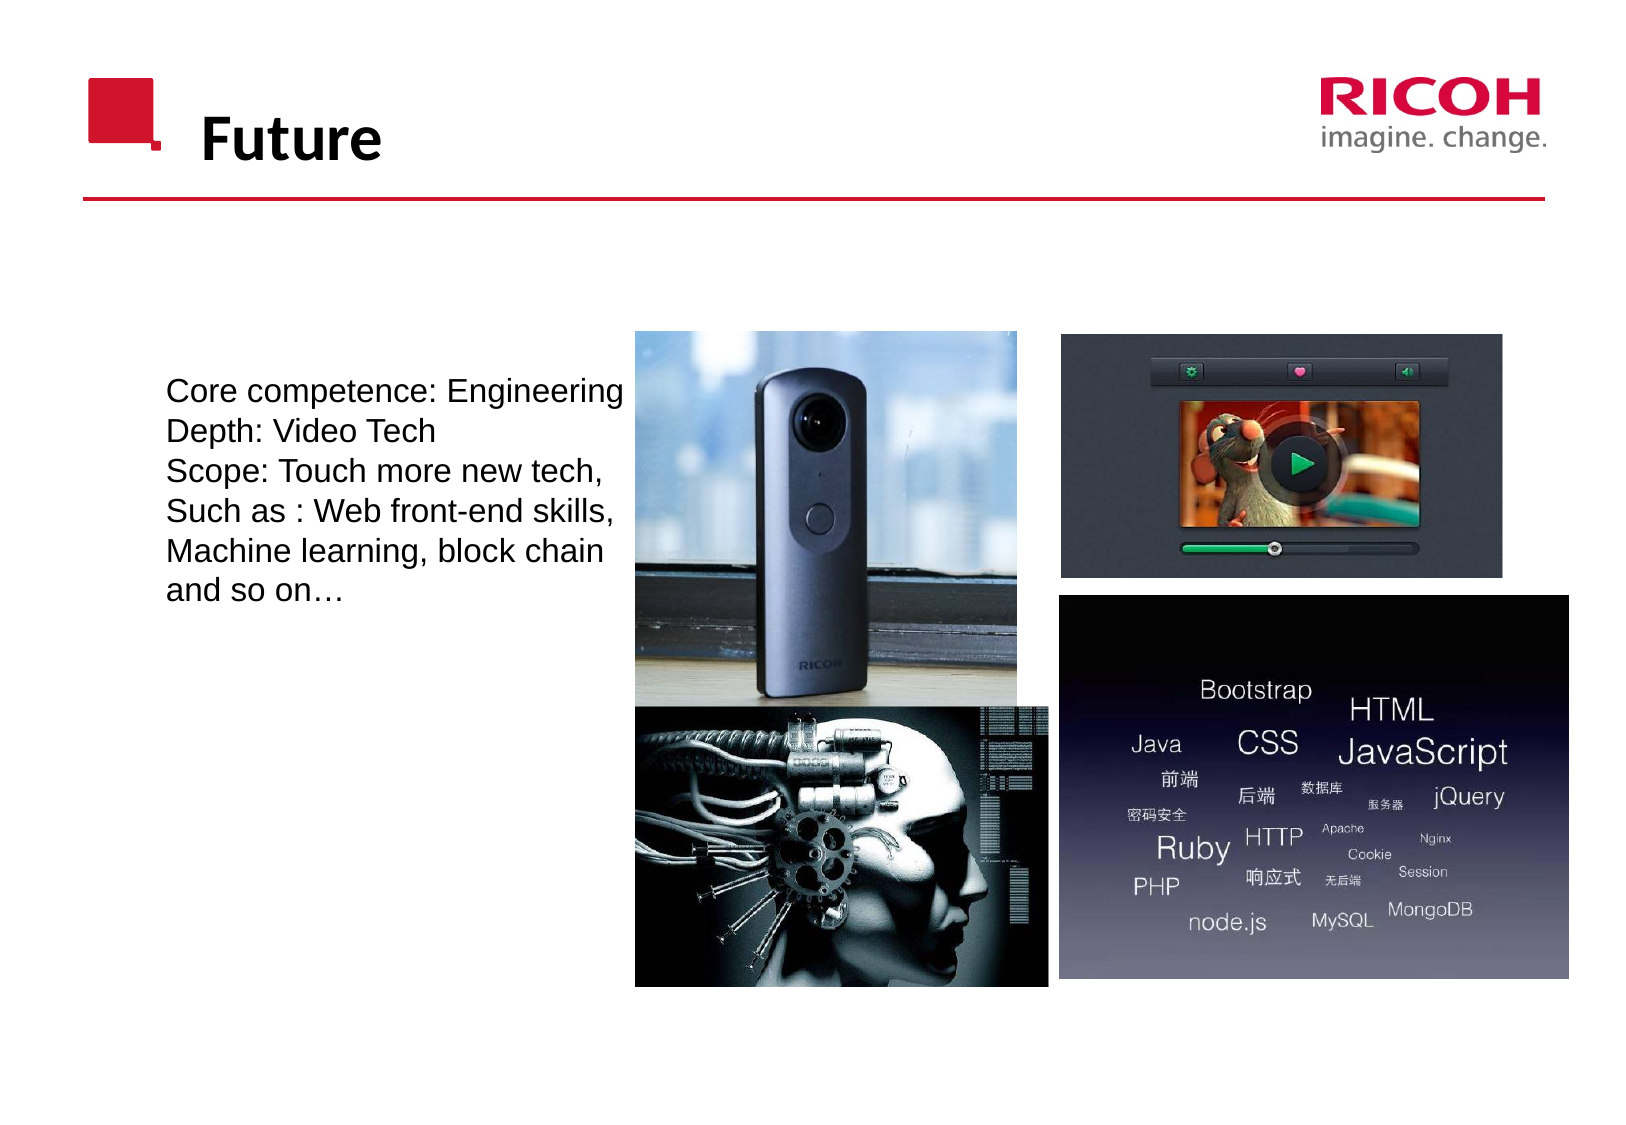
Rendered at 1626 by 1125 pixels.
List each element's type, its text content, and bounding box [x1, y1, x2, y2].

text_box Core competence: Engineering Depth: Video Tech Scope: Touch more new tech, Such as : Web front-end skills, Machine learning, block chain and so on… [151, 361, 629, 616]
title Future [186, 86, 1195, 192]
picture [634, 331, 1589, 992]
picture [1321, 77, 1546, 153]
